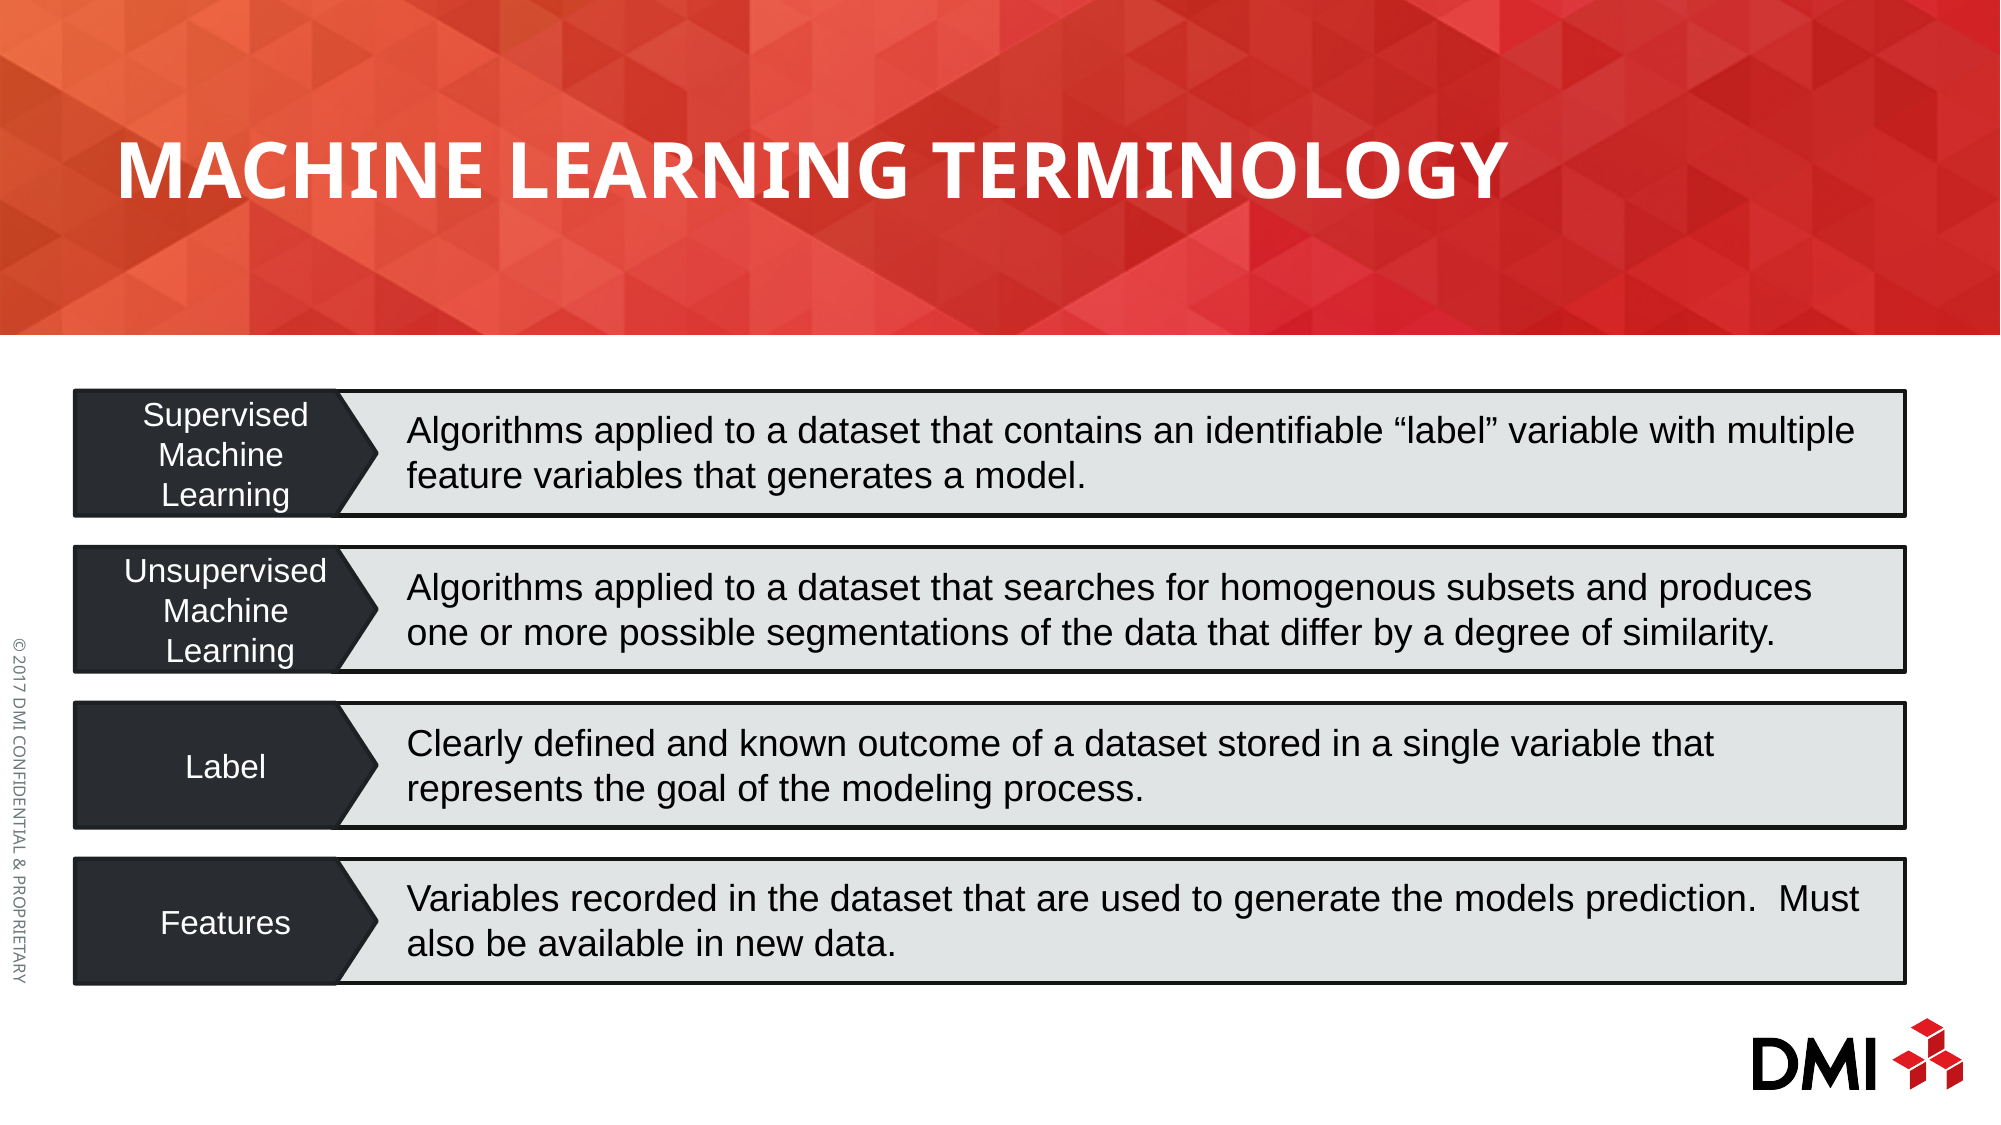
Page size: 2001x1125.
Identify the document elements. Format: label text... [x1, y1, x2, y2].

picture [1753, 1018, 1963, 1090]
text_box Features [72, 856, 338, 986]
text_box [331, 702, 1906, 828]
picture [0, 0, 2000, 335]
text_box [331, 858, 1906, 984]
text_box Supervised Machine Learning [72, 388, 338, 518]
title Machine Learning terminology [99, 51, 1900, 283]
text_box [331, 390, 1906, 516]
text_box Label [72, 700, 338, 830]
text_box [331, 546, 1906, 672]
text_box Unsupervised Machine Learning [72, 544, 338, 674]
